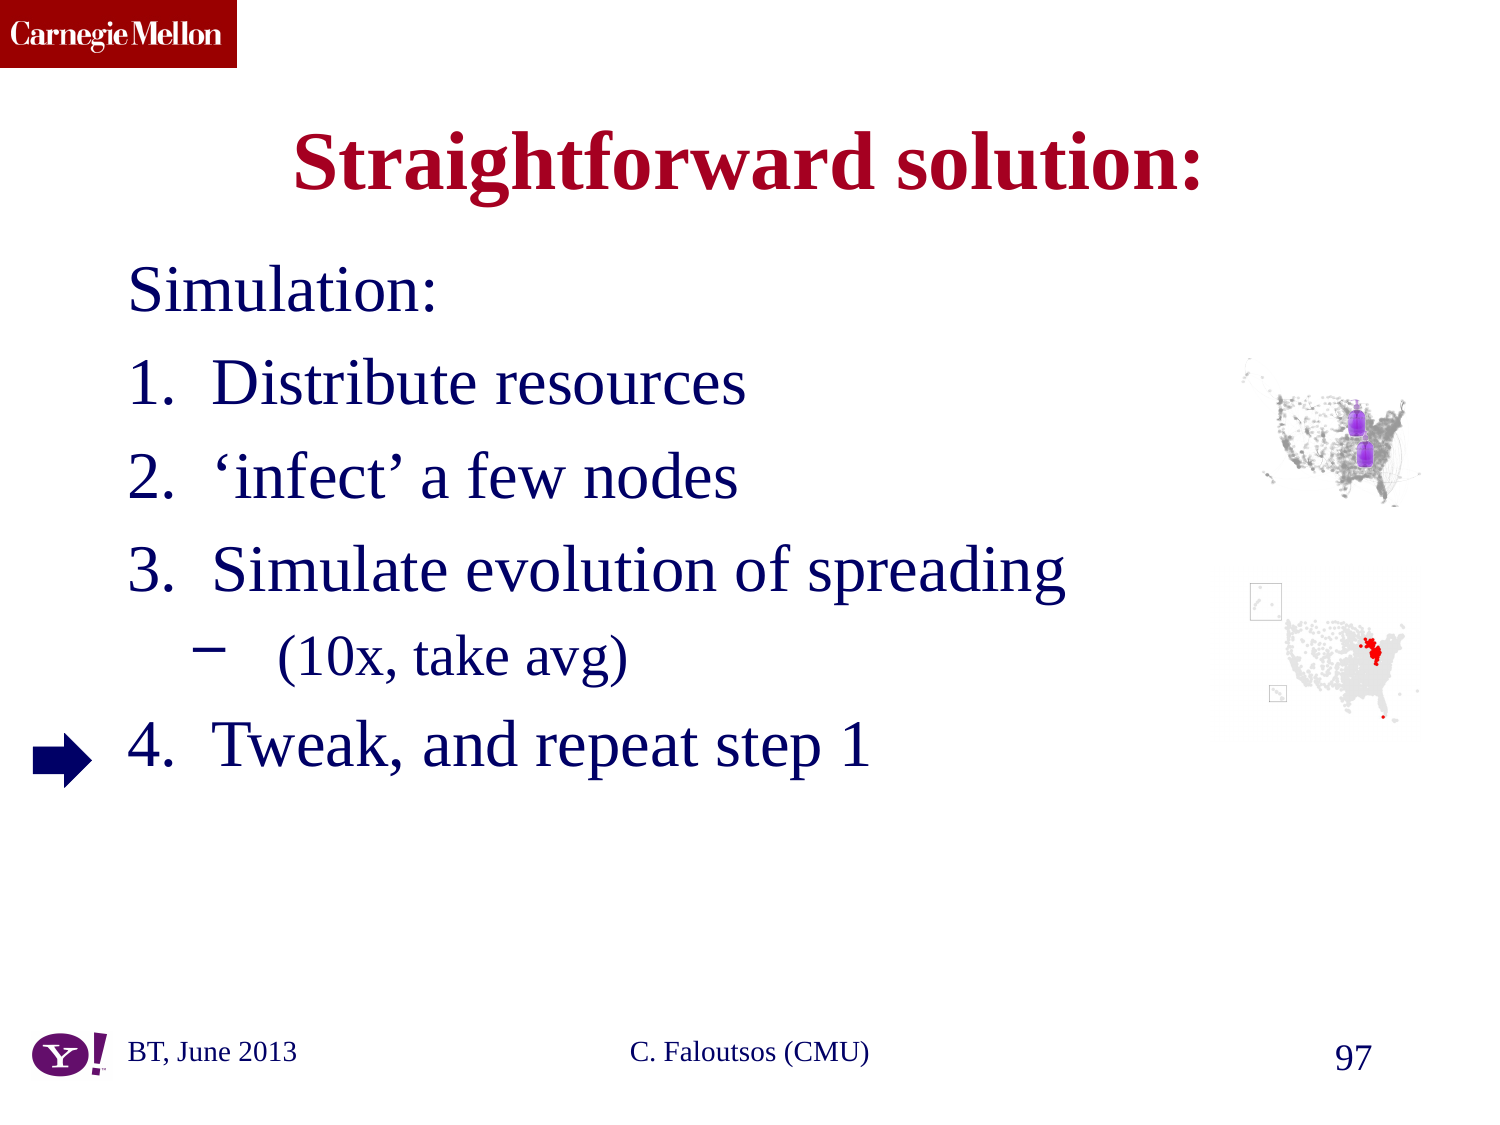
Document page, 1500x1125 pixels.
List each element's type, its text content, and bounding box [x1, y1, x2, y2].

slide_number 97 [1074, 1024, 1388, 1101]
title Straightforward solution: [112, 99, 1388, 213]
footer C. Faloutsos (CMU) [512, 1024, 988, 1101]
picture [1210, 566, 1422, 742]
text_box [33, 733, 92, 788]
picture [1240, 358, 1424, 507]
list Simulation: Distribute resources ‘infect’ a few nodes Simulate evolution of spreading (10x, take avg) Tweak, and repeat step 1 [112, 237, 1388, 1001]
picture [31, 1031, 112, 1081]
picture [0, 0, 237, 68]
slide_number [112, 1024, 426, 1101]
